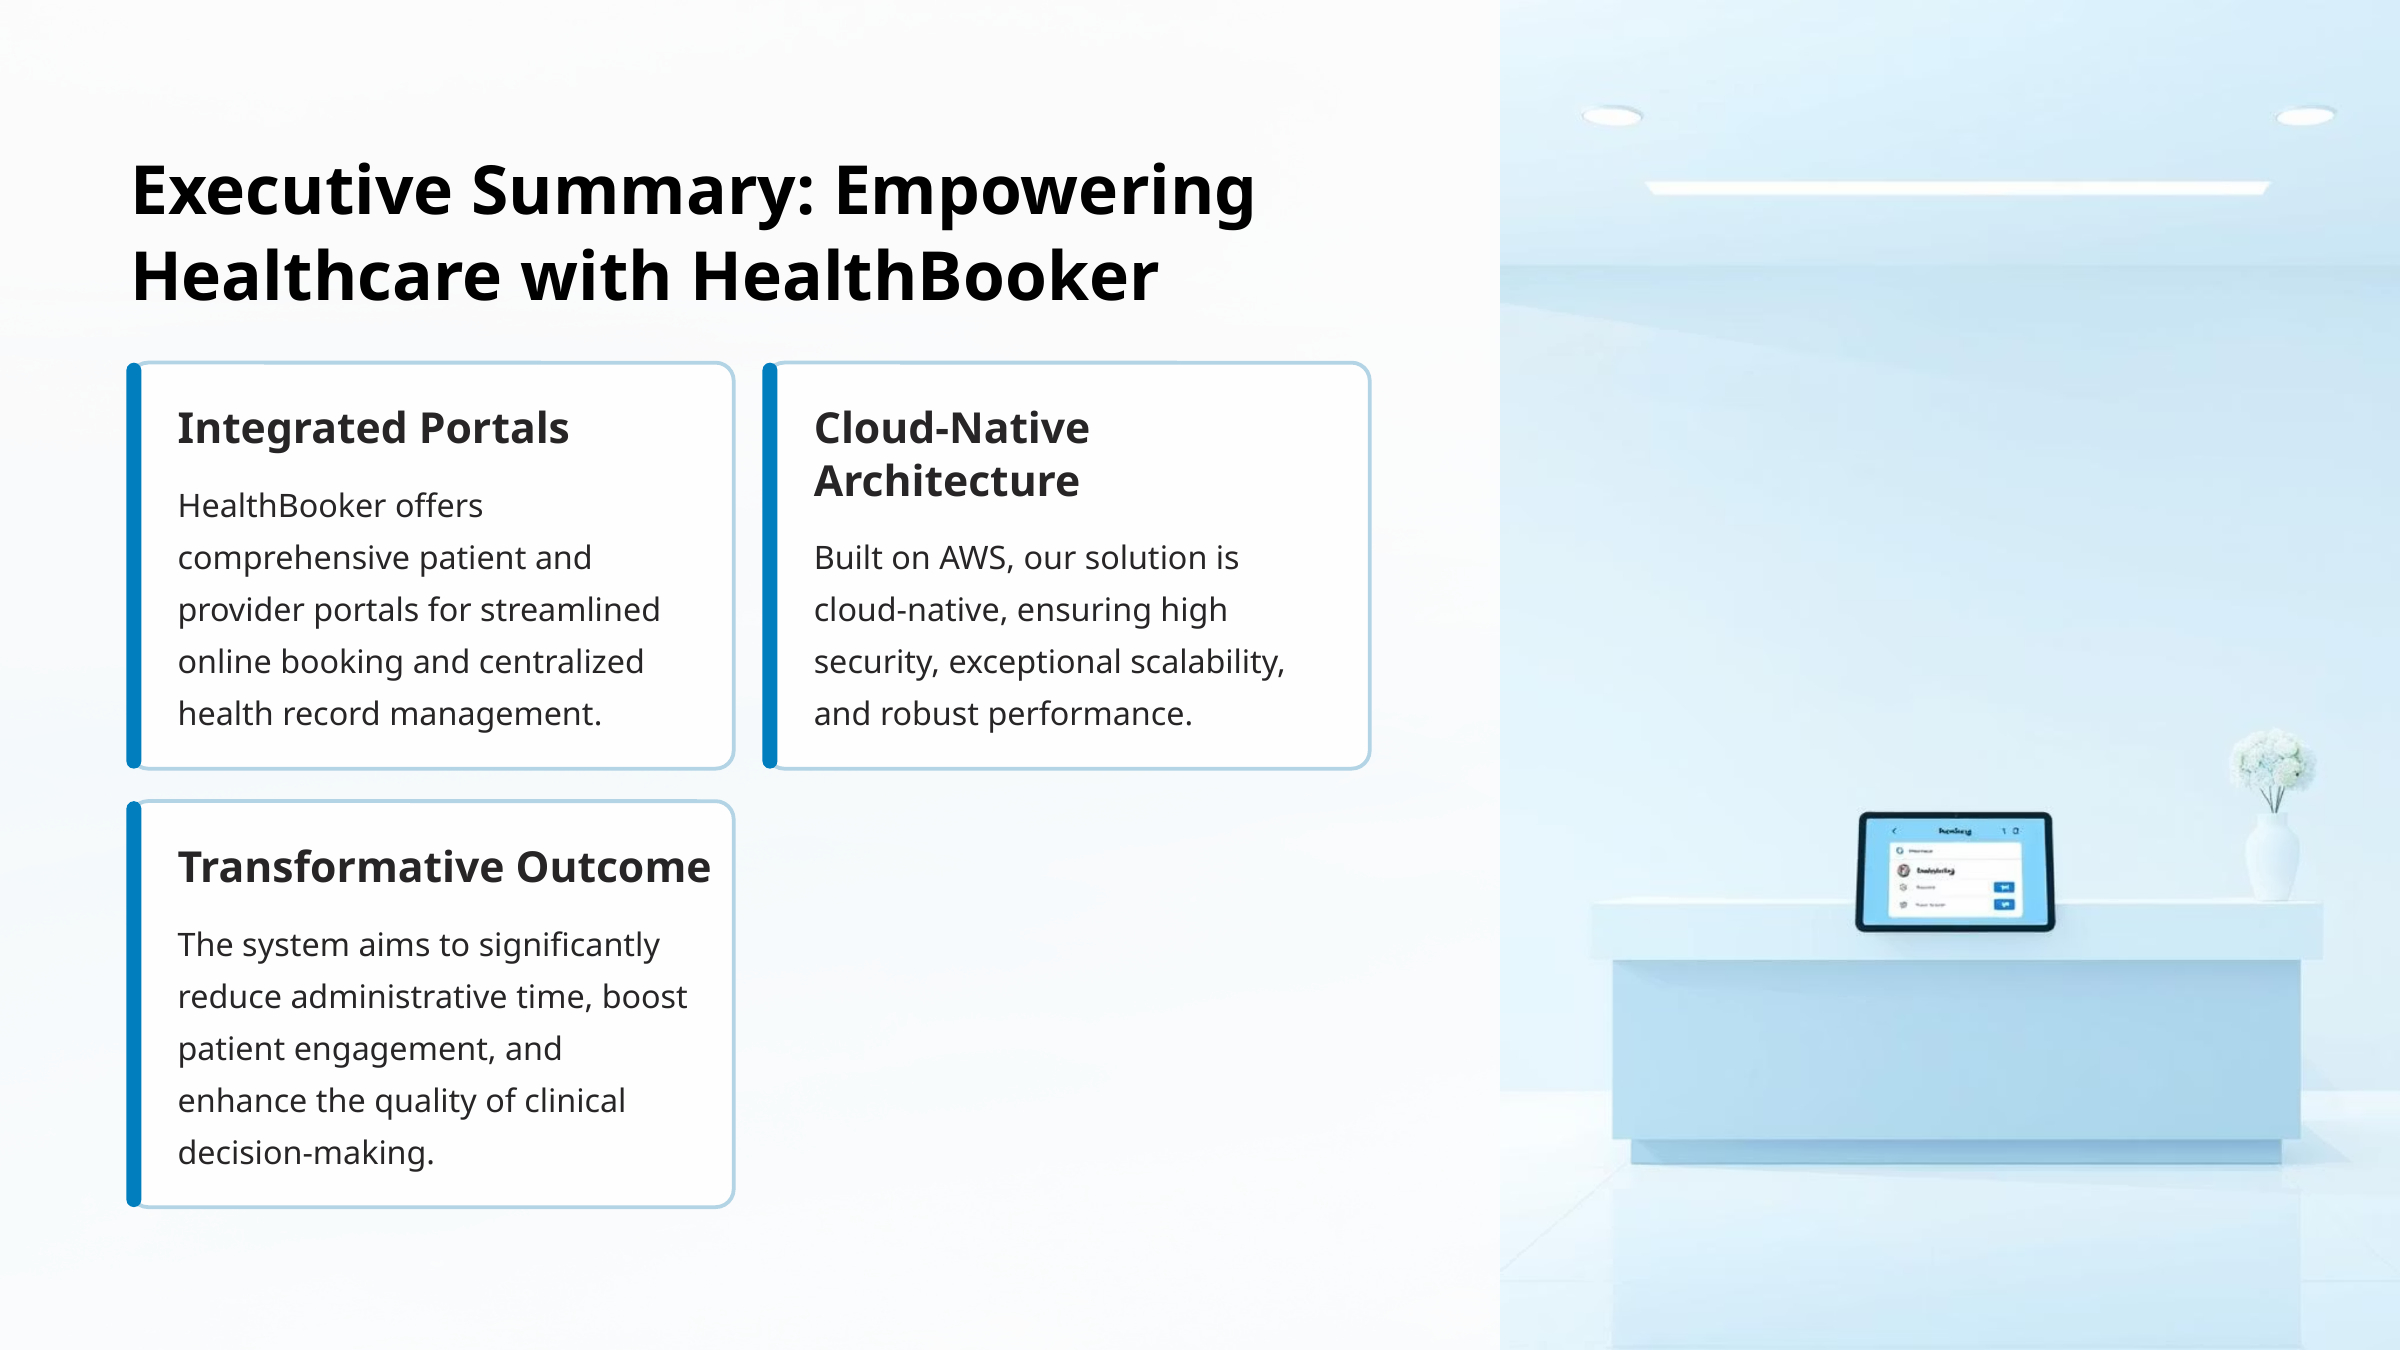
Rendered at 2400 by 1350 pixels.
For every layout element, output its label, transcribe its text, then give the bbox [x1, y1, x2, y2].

text_box [139, 801, 734, 1208]
text_box [126, 362, 142, 769]
text_box [776, 362, 1370, 769]
text_box [762, 362, 778, 769]
text_box Cloud-Native Architecture [813, 398, 1332, 453]
text_box HealthBooker offers comprehensive patient and provider portals for streamlined online booking and centralized health record management. [177, 471, 698, 733]
picture [1499, 0, 2400, 1350]
text_box [139, 362, 734, 769]
text_box [126, 801, 142, 1208]
text_box Transformative Outcome [177, 837, 689, 891]
text_box Executive Summary: Empowering Healthcare with HealthBooker [130, 142, 1370, 314]
text_box Integrated Portals [177, 398, 605, 453]
text_box The system aims to significantly reduce administrative time, boost patient engagement, and enhance the quality of clinical decision-making. [177, 910, 698, 1171]
text_box Built on AWS, our solution is cloud-native, ensuring high security, exceptional scalability, and robust performance. [813, 523, 1334, 733]
